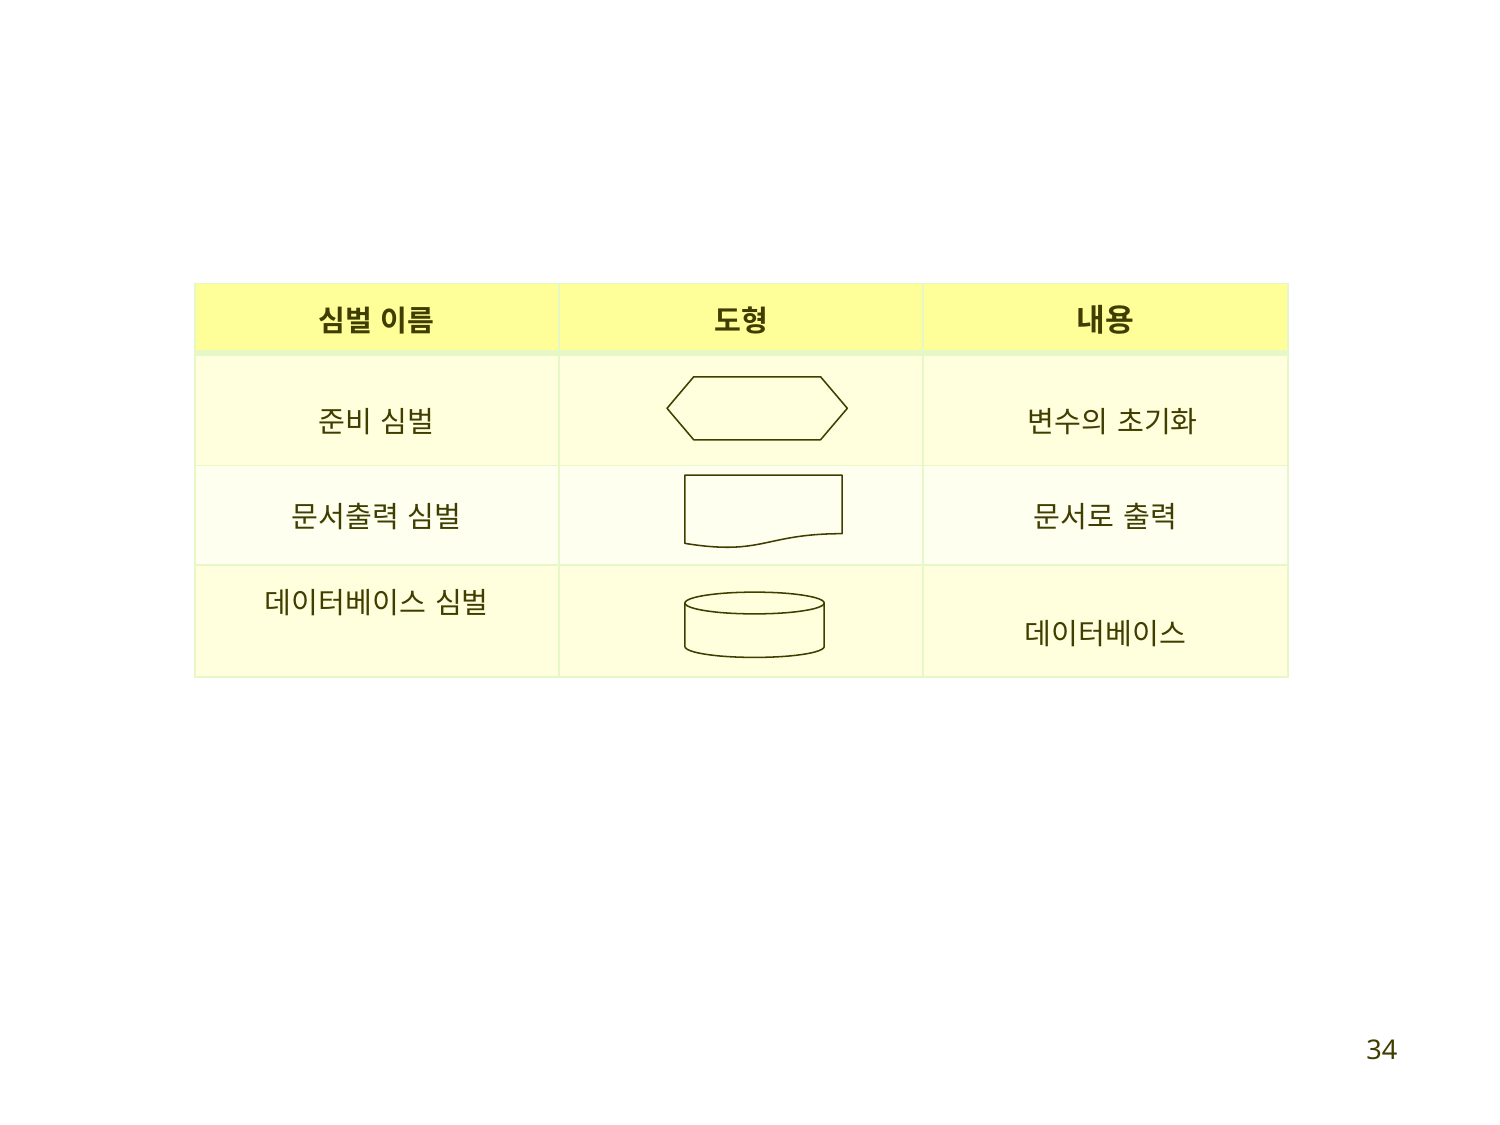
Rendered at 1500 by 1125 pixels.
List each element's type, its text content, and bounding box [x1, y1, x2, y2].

table_cell 준비 심벌 [196, 356, 558, 465]
text_box [666, 376, 848, 441]
table_cell 문서로 출력 [924, 466, 1287, 564]
table_header 심벌 이름 [196, 284, 558, 350]
table_cell [560, 356, 922, 465]
table_cell 변수의 초기화 [924, 356, 1287, 465]
table_cell [560, 466, 922, 564]
table_cell [560, 566, 922, 676]
slide_number 34 [1099, 1024, 1413, 1101]
text_box [684, 474, 843, 549]
table_header 내용 [924, 284, 1287, 350]
table_header 도형 [560, 284, 922, 350]
text_box [684, 591, 825, 659]
table_cell 데이터베이스 심벌 [196, 566, 558, 676]
table_cell 문서출력 심벌 [196, 466, 558, 564]
table_cell 데이터베이스 [924, 566, 1287, 676]
